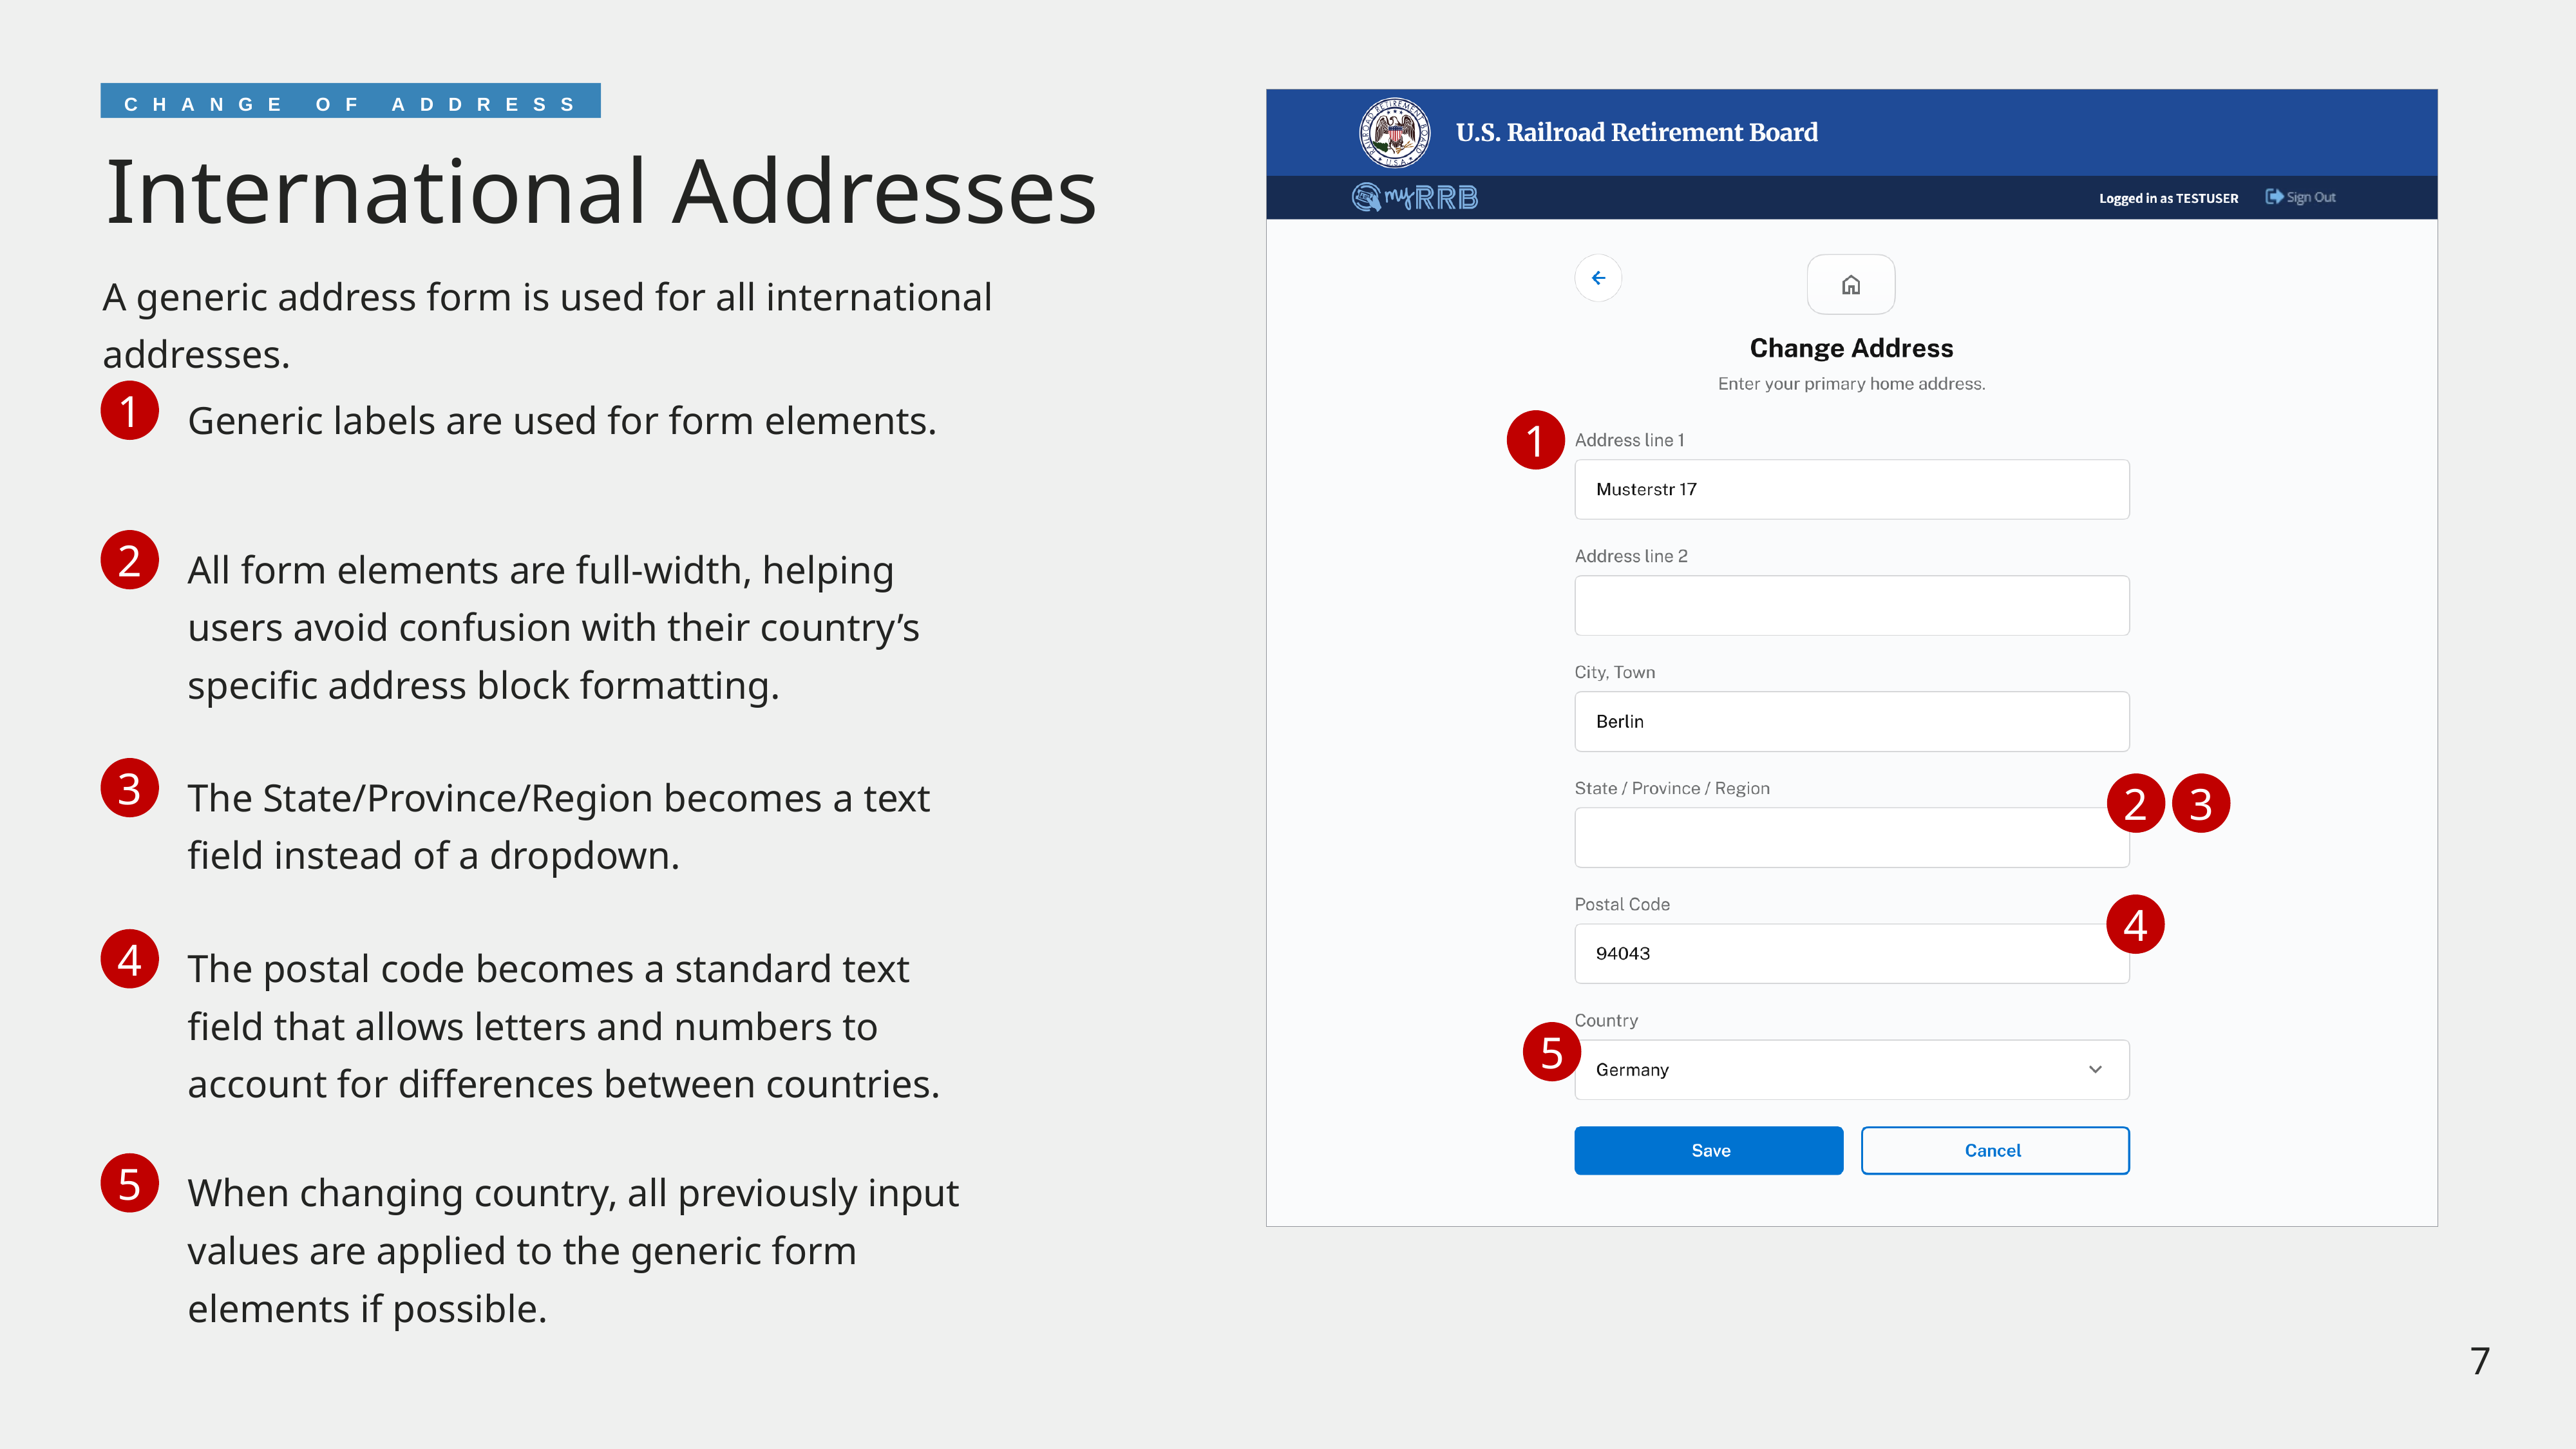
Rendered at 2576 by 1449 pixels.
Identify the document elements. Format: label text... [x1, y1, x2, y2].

text_box When changing country, all previously input values are applied to the generic form elements if possible. [185, 1154, 977, 1332]
text_box The State/Province/Region becomes a text field instead of a dropdown. [185, 759, 977, 879]
text_box 5 [100, 1153, 159, 1213]
text_box Generic labels are used for form elements. [185, 382, 977, 444]
text_box 2 [100, 530, 159, 590]
text_box 1 [100, 381, 159, 440]
text_box The postal code becomes a standard text field that allows letters and numbers to account for differences between countries. [185, 930, 977, 1108]
text_box 3 [100, 758, 159, 818]
text_box International Addresses [100, 129, 1168, 247]
text_box 7 [2468, 1334, 2517, 1384]
text_box 4 [100, 929, 159, 989]
text_box All form elements are full-width, helping users avoid confusion with their country’s specific address block formatting. [185, 531, 977, 709]
text_box A generic address form is used for all international addresses. [100, 258, 1155, 378]
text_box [100, 82, 977, 118]
picture [1266, 89, 2438, 1227]
